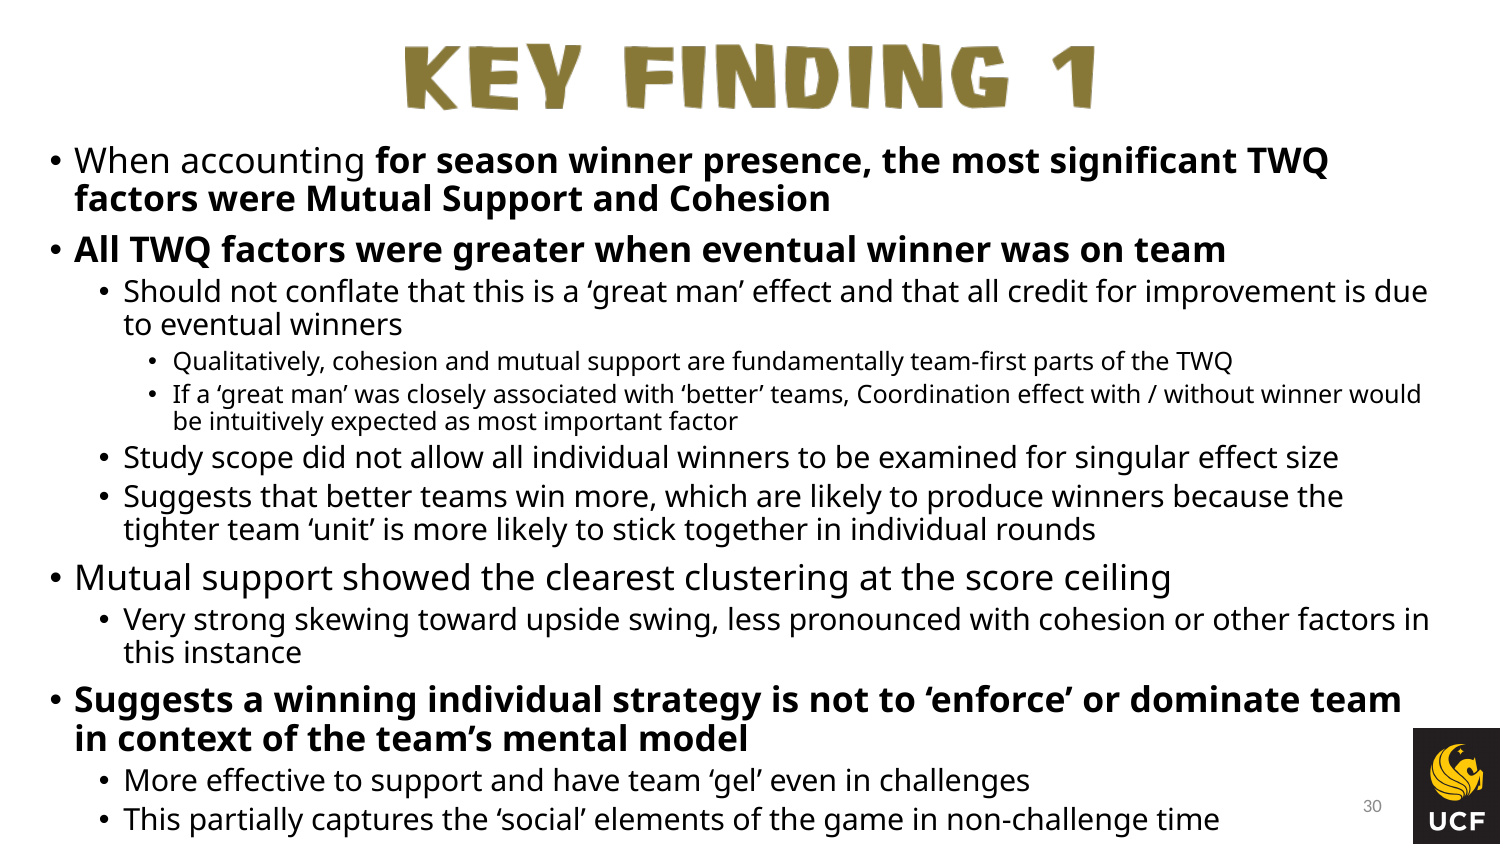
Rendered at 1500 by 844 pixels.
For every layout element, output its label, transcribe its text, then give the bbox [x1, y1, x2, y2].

list When accounting for season winner presence, the most significant TWQ factors were Mutual Support and Cohesion All TWQ factors were greater when eventual winner was on team Should not conflate that this is a ‘great man’ effect and that all credit for improvement is due to eventual winners Qualitatively, cohesion and mutual support are fundamentally team-first parts of the TWQ If a ‘great man’ was closely associated with ‘better’ teams, Coordination effect with / without winner would be intuitively expected as most important factor Study scope did not allow all individual winners to be examined for singular effect size Suggests that better teams win more, which are likely to produce winners because the tighter team ‘unit’ is more likely to stick together in individual rounds Mutual support showed the clearest clustering at the score ceiling Very strong skewing toward upside swing, less pronounced with cohesion or other factors in this instance Suggests a winning individual strategy is not to ‘enforce’ or dominate team in context of the team’s mental model More effective to support and have team ‘gel’ even in challenges This partially captures the ‘social’ elements of the game in non-challenge time [34, 135, 1457, 844]
picture [405, 43, 1095, 111]
slide_number 30 [1059, 782, 1397, 827]
picture [1413, 728, 1500, 844]
